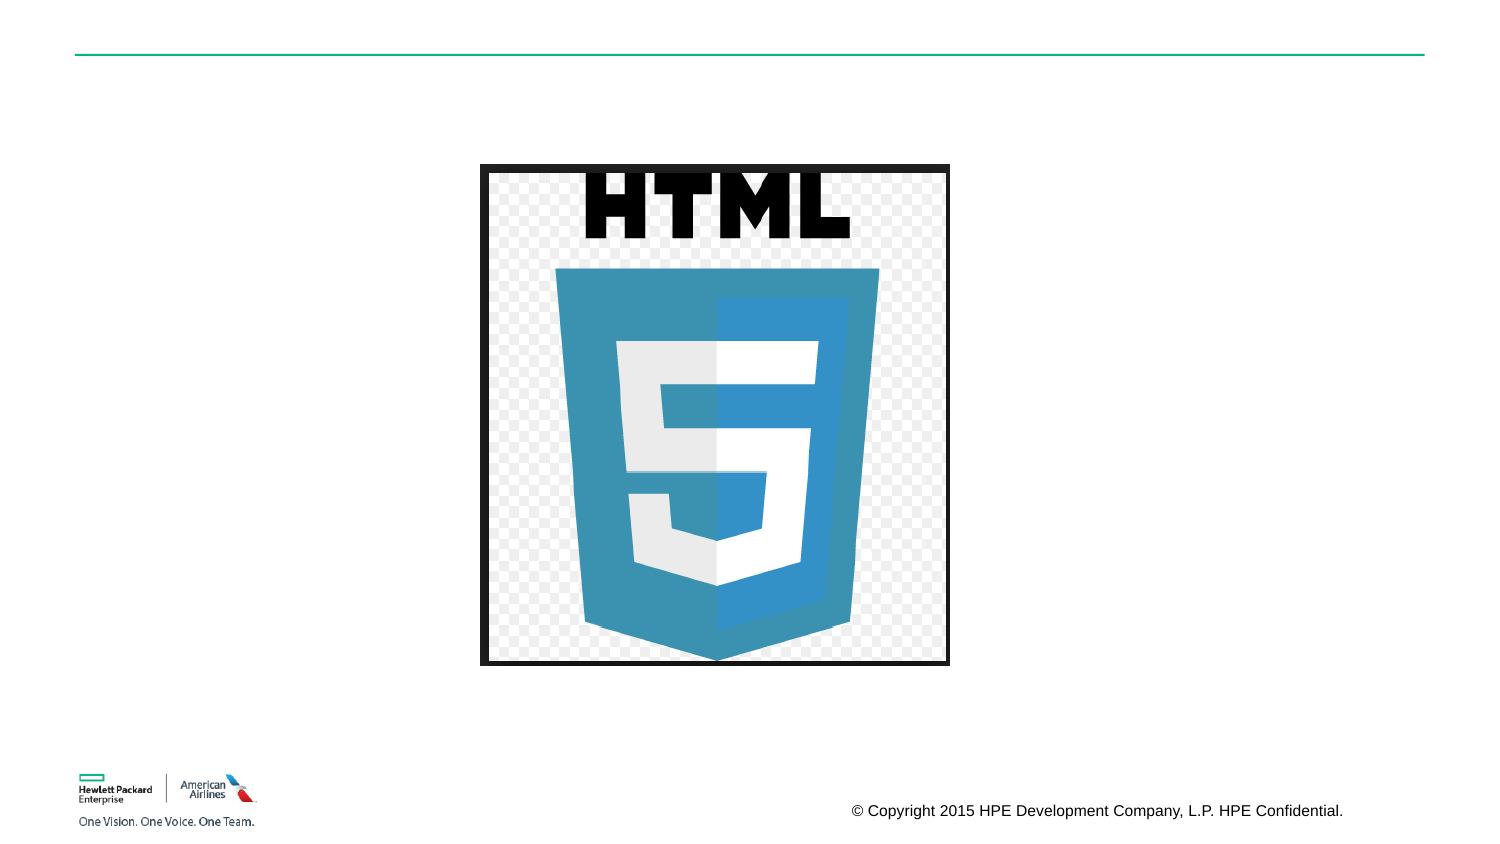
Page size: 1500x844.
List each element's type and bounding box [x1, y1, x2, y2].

picture [480, 164, 950, 666]
picture [74, 773, 258, 831]
